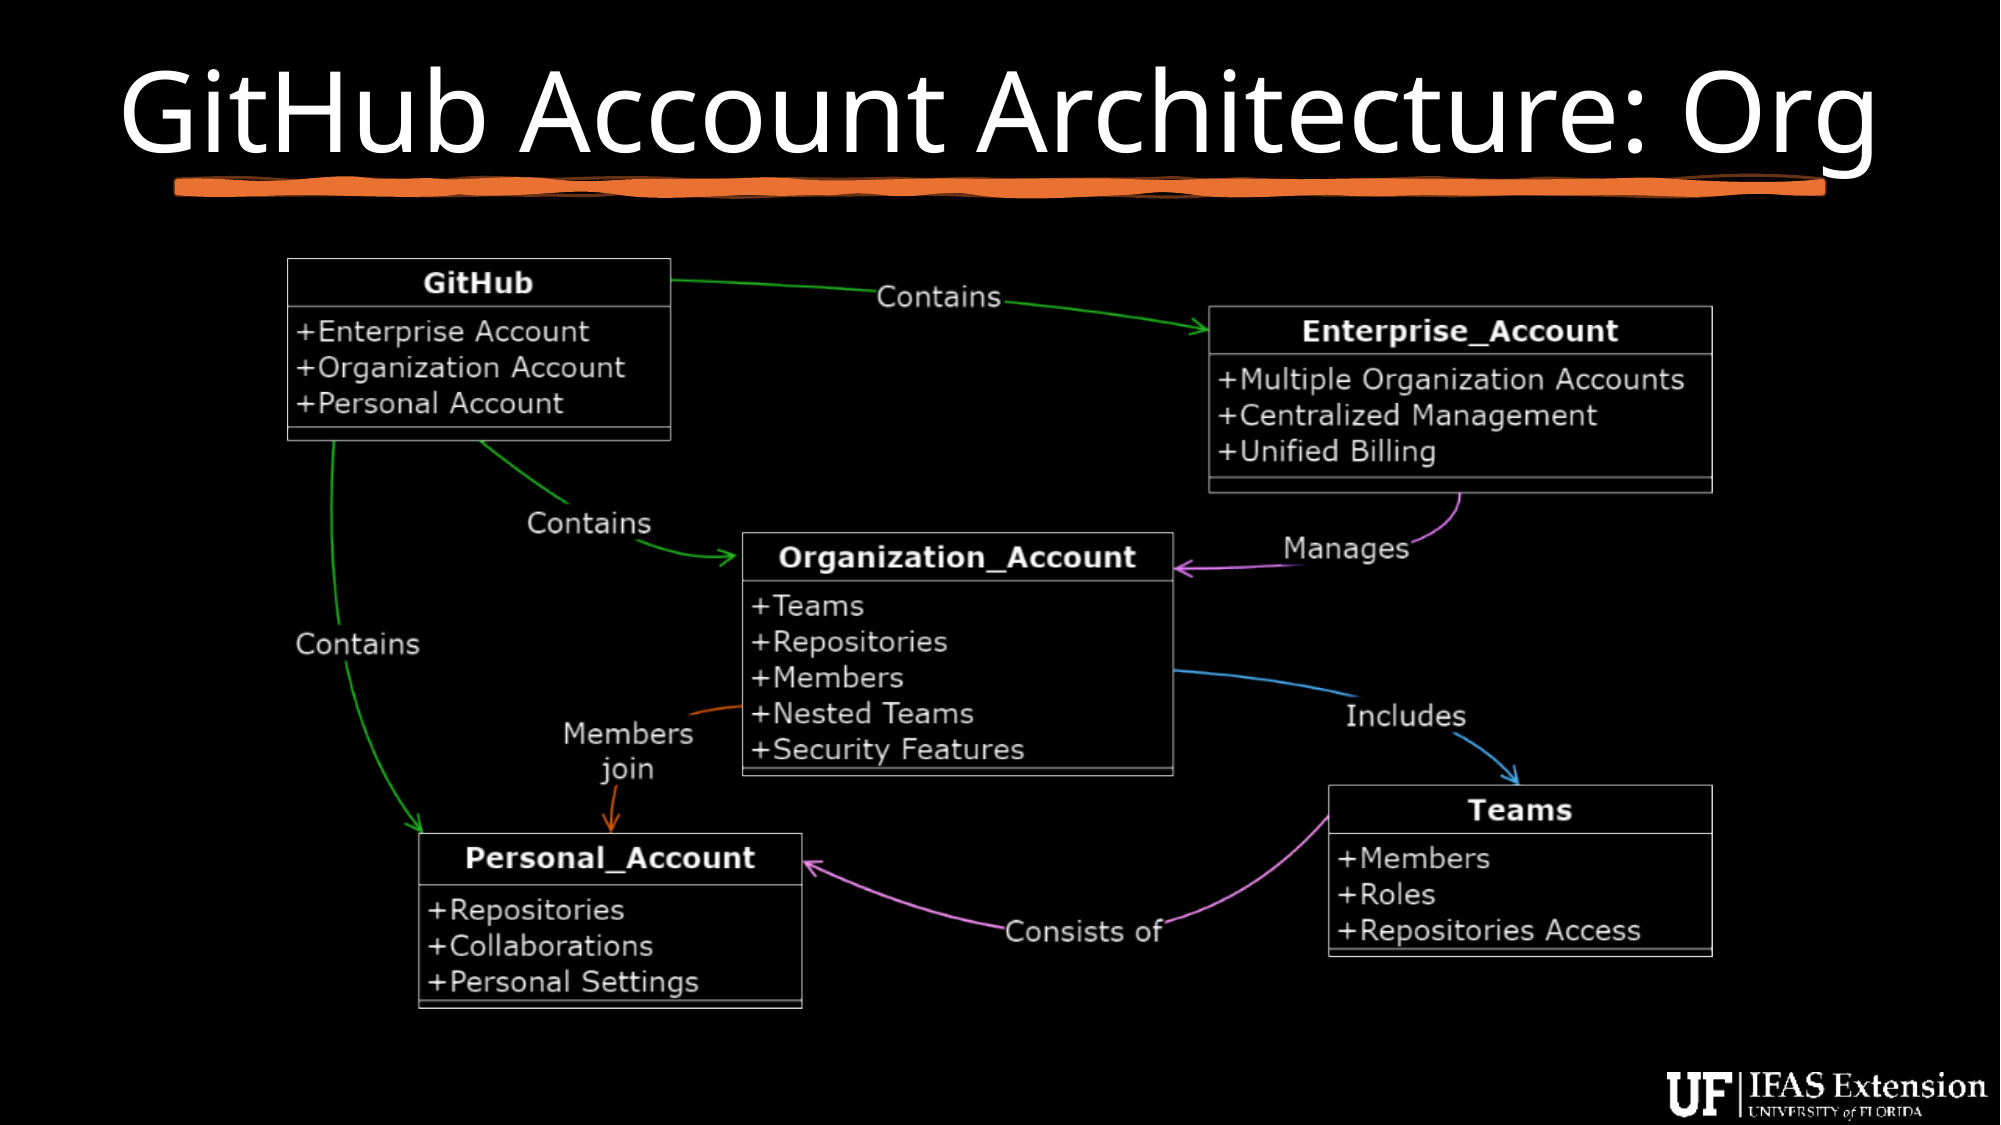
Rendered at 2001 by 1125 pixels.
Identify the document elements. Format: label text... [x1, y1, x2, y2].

picture [287, 257, 1713, 1009]
text_box [173, 173, 1827, 199]
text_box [1654, 1065, 2000, 1125]
title GitHub Account Architecture: Org [99, 47, 1900, 183]
